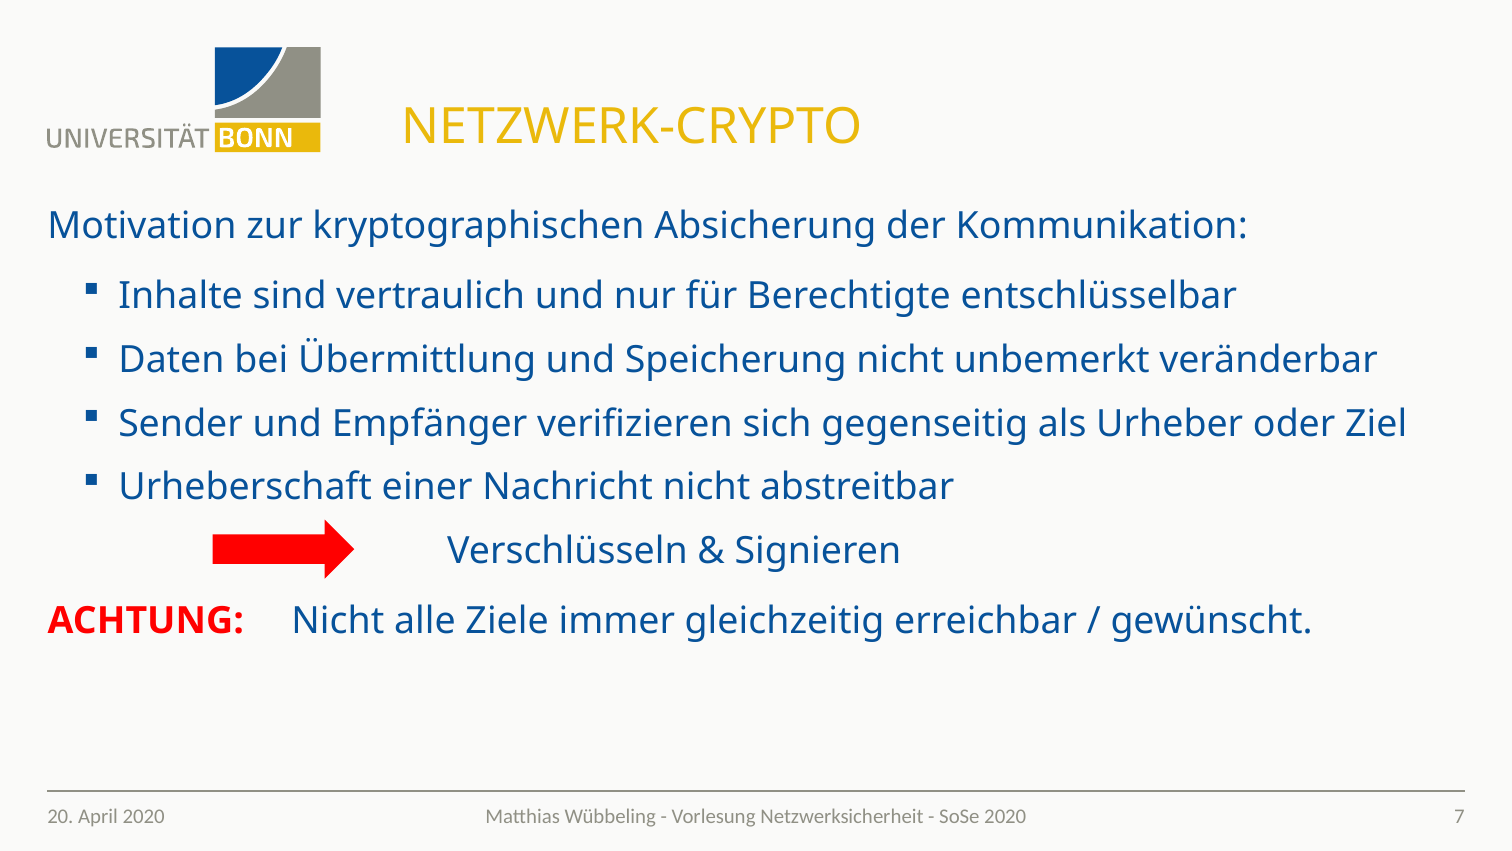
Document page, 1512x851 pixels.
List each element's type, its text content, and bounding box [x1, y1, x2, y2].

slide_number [47, 791, 189, 839]
list Motivation zur kryptographischen Absicherung der Kommunikation: Inhalte sind vertraulich und nur für Berechtigte entschlüsselbar Daten bei Übermittlung und Speicherung nicht unbemerkt veränderbar Sender und Empfänger verifizieren sich gegenseitig als Urheber oder Ziel Urheberschaft einer Nachricht nicht abstreitbar Verschlüsseln & Signieren Nicht alle Ziele immer gleichzeitig erreichbar / gewünscht. [47, 200, 1465, 745]
text_box Achtung: [32, 588, 260, 649]
footer Matthias Wübbeling - Vorlesung Netzwerksicherheit - SoSe 2020 [342, 791, 1170, 839]
slide_number 7 [1370, 791, 1465, 839]
title Netzwerk-Crypto [401, 47, 1465, 154]
text_box [210, 517, 357, 581]
